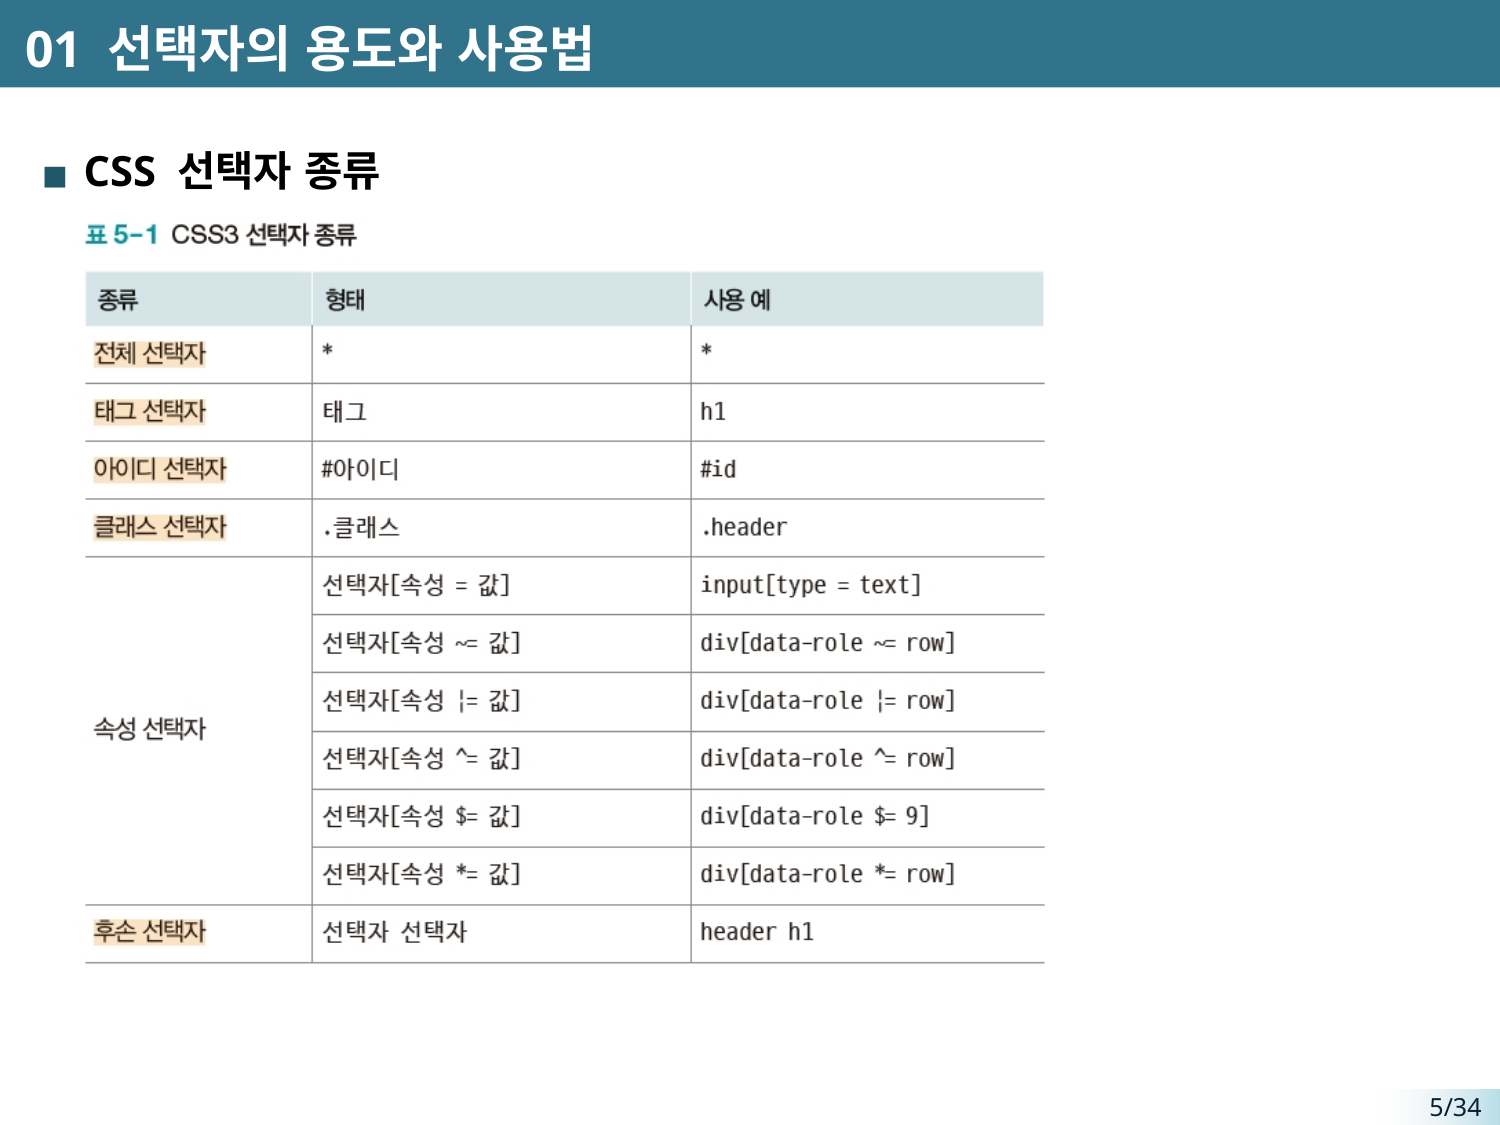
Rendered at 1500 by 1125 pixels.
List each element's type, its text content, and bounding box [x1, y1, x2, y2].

title 01 선택자의 용도와 사용법 [10, 8, 1288, 87]
list CSS 선택자 종류 [10, 126, 1481, 1057]
picture [76, 214, 1060, 977]
